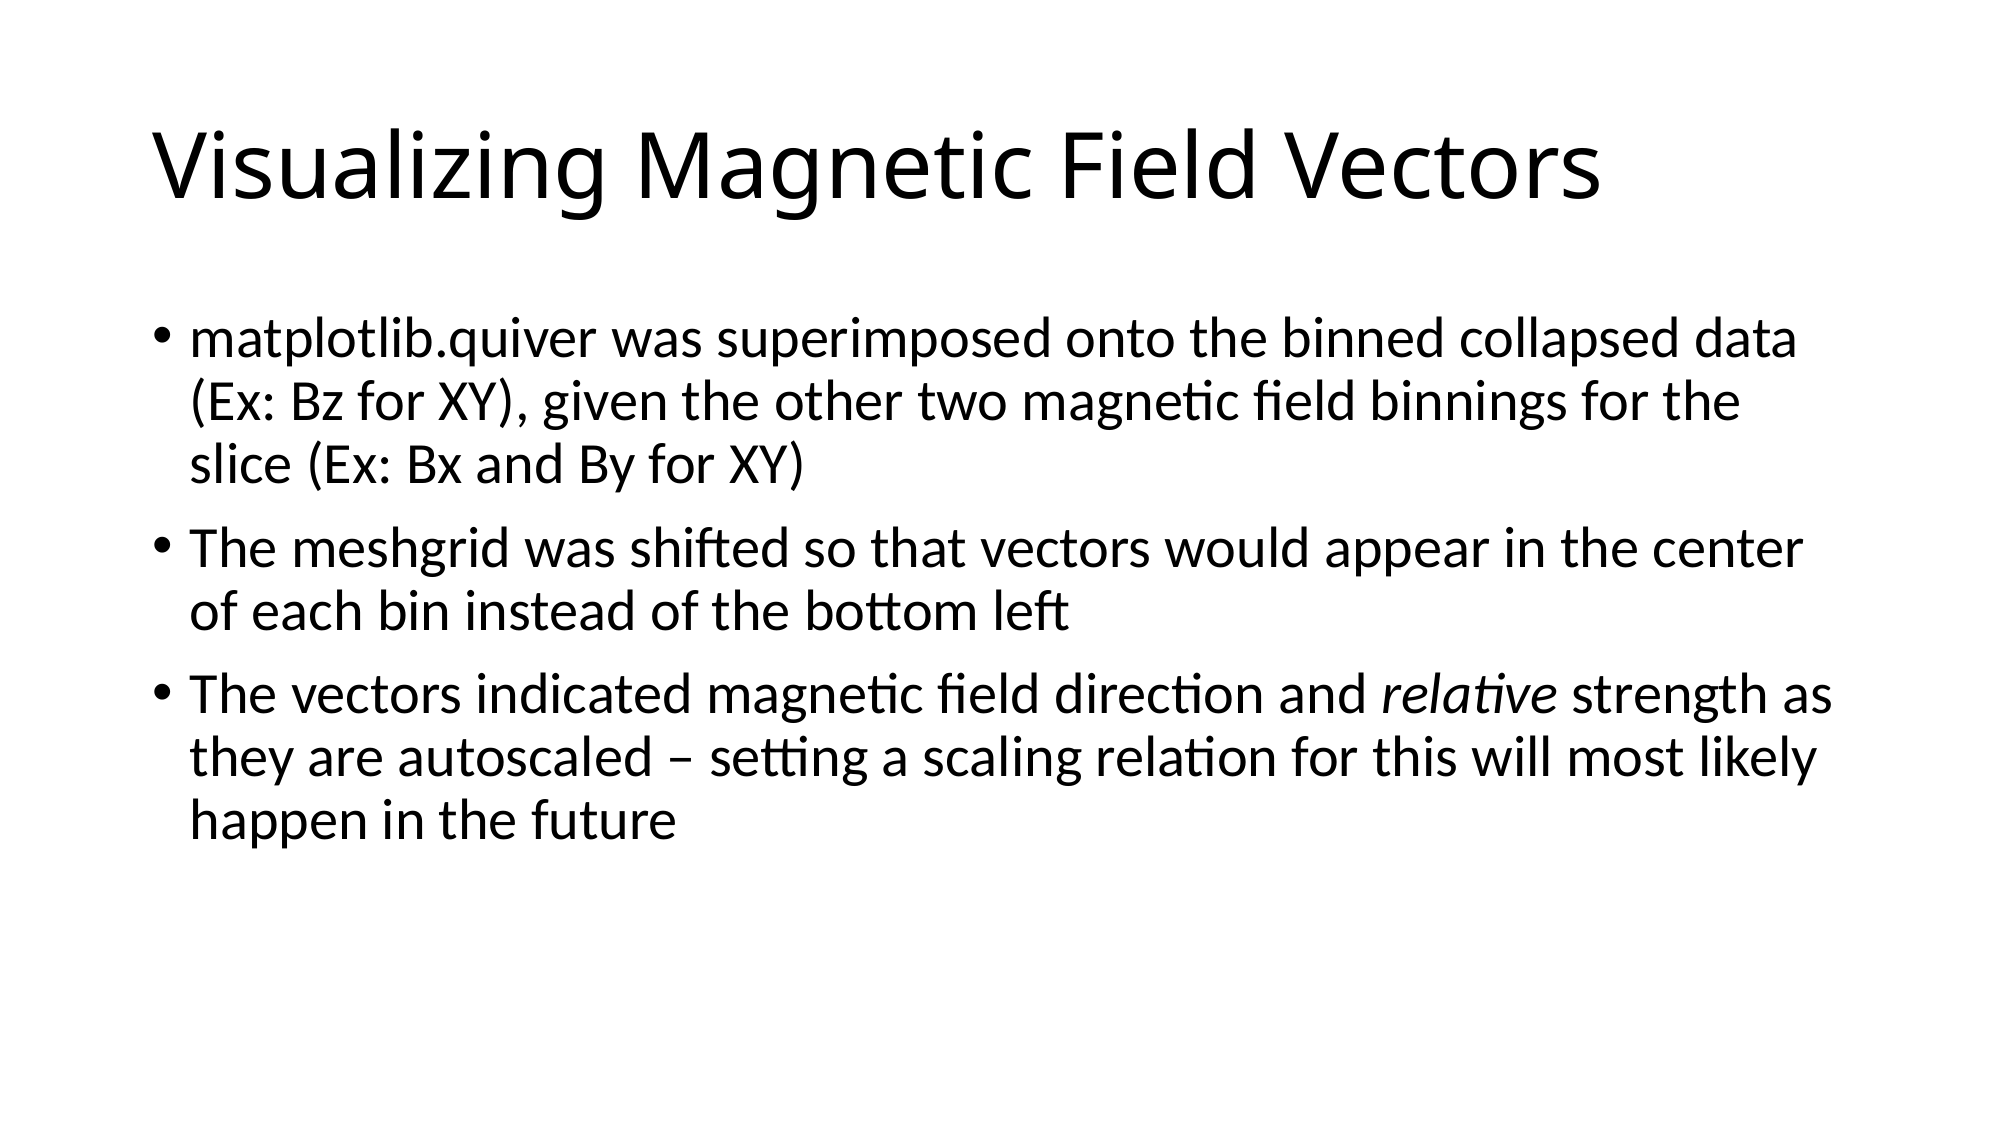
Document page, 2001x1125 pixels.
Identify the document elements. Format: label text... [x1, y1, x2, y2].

list matplotlib.quiver was superimposed onto the binned collapsed data (Ex: Bz for XY), given the other two magnetic field binnings for the slice (Ex: Bx and By for XY) The meshgrid was shifted so that vectors would appear in the center of each bin instead of the bottom left The vectors indicated magnetic field direction and relative strength as they are autoscaled – setting a scaling relation for this will most likely happen in the future [137, 299, 1863, 1014]
title Visualizing Magnetic Field Vectors [137, 59, 1863, 278]
